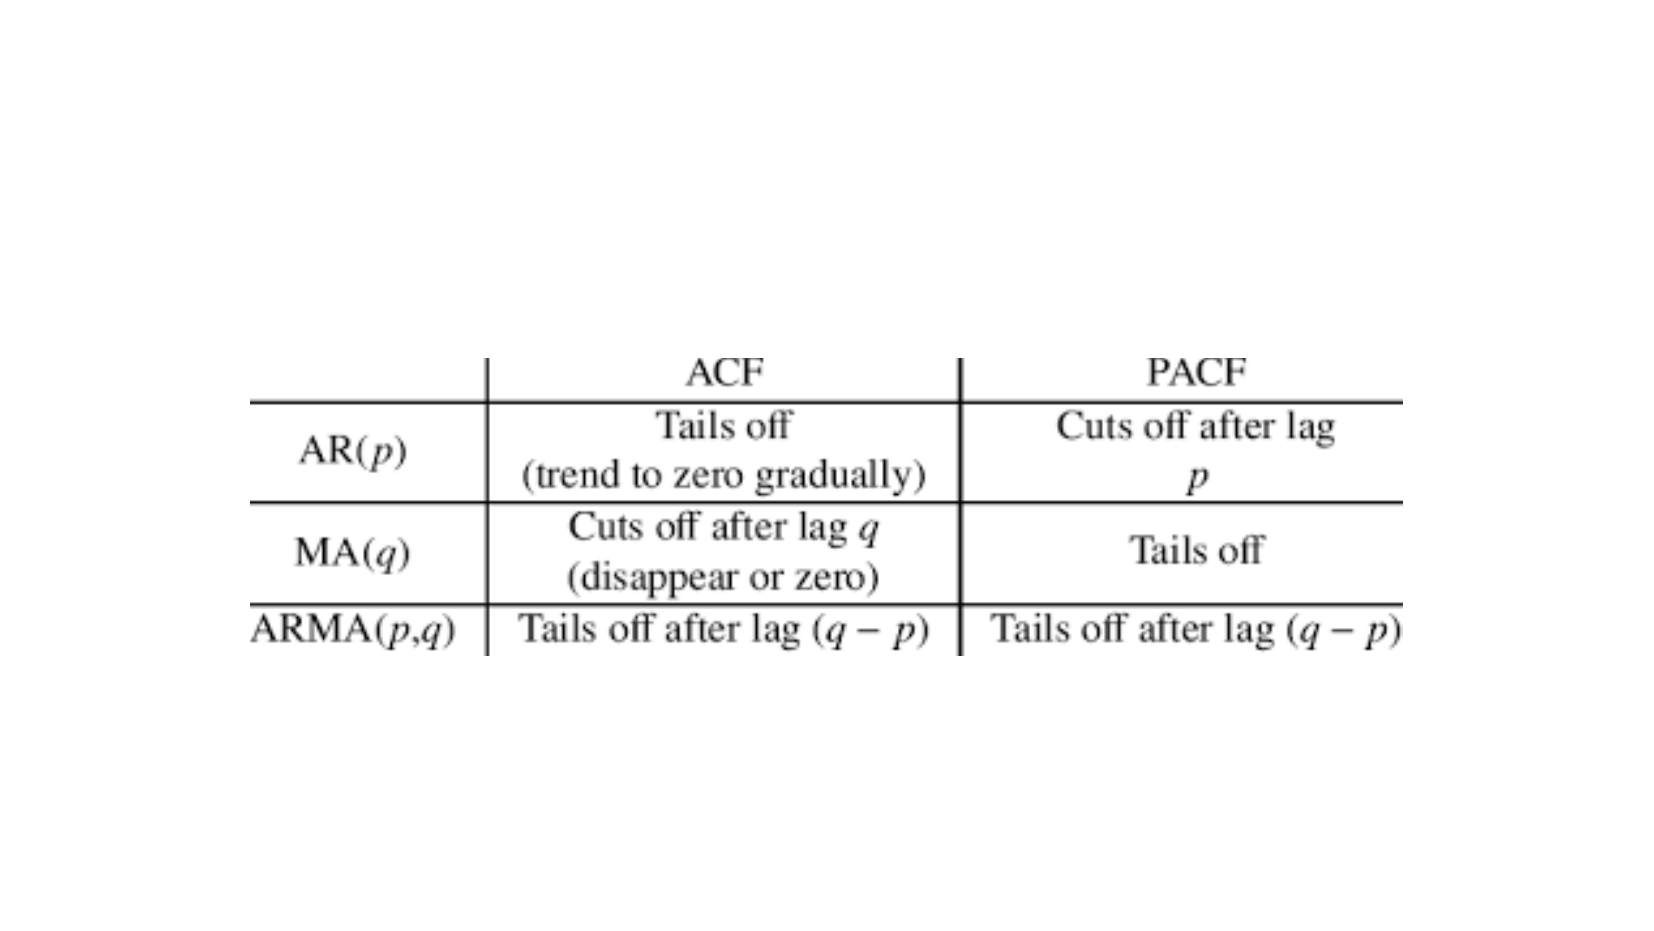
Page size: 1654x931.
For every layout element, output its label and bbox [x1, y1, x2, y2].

picture [250, 358, 1404, 656]
